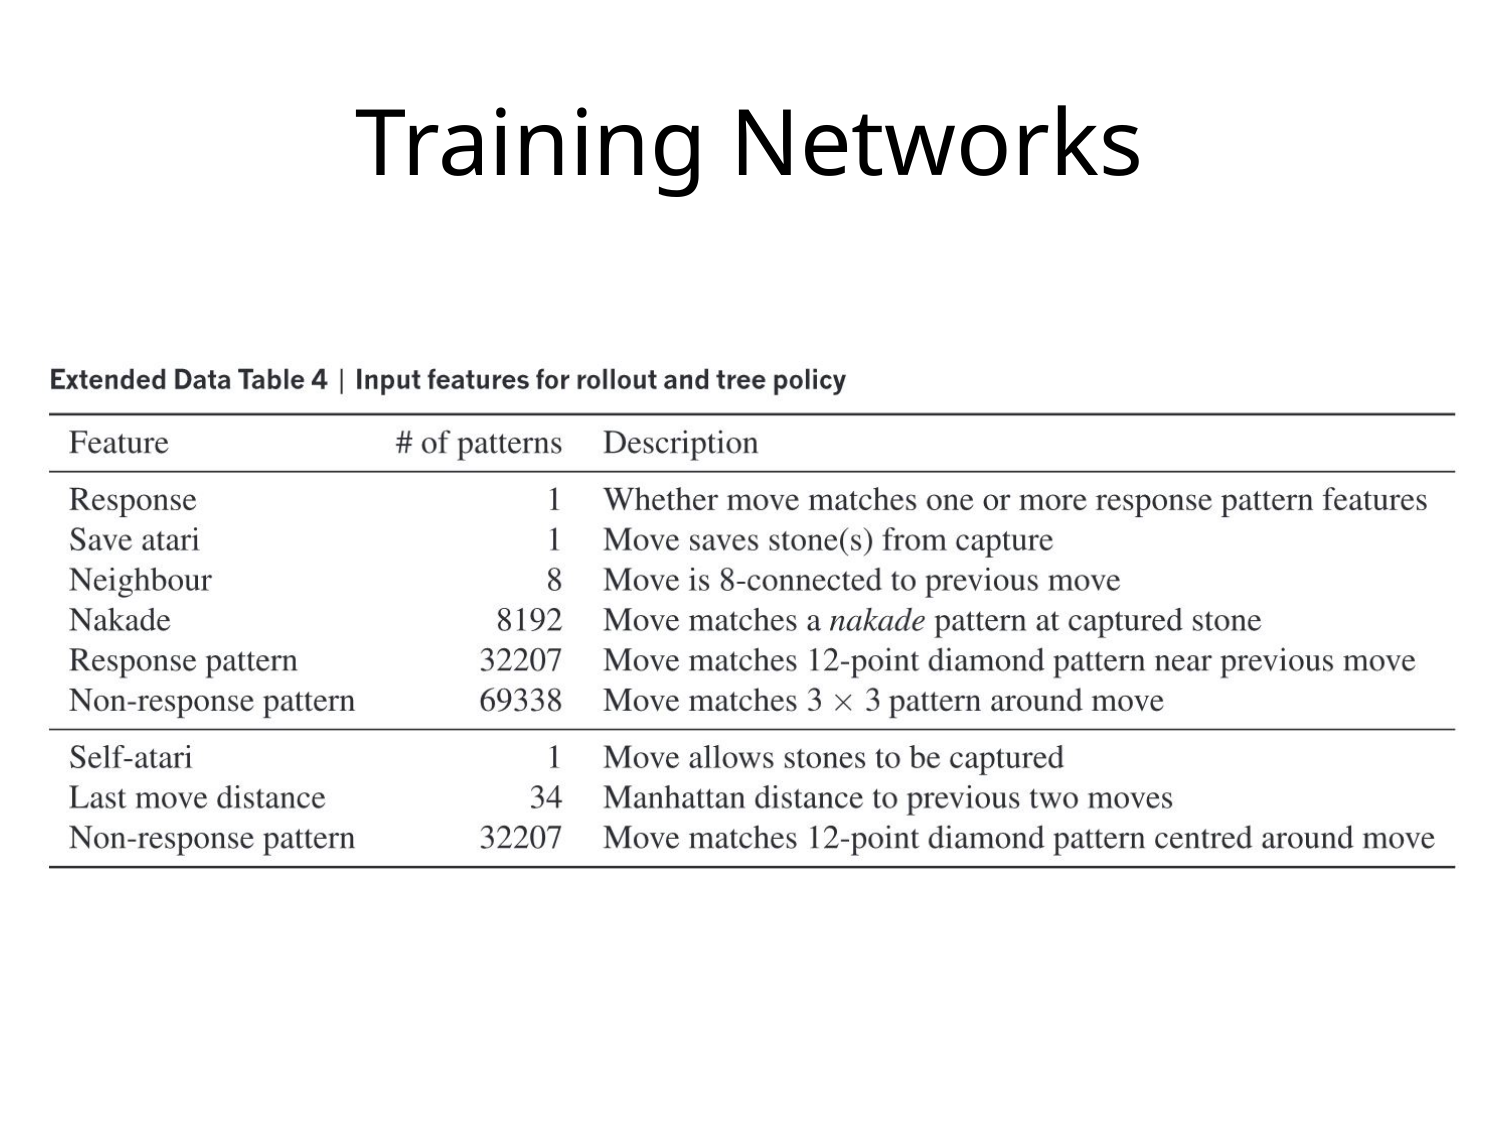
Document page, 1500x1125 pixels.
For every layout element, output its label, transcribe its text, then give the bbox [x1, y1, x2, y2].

picture [42, 361, 1461, 872]
title Training Networks [75, 45, 1425, 233]
